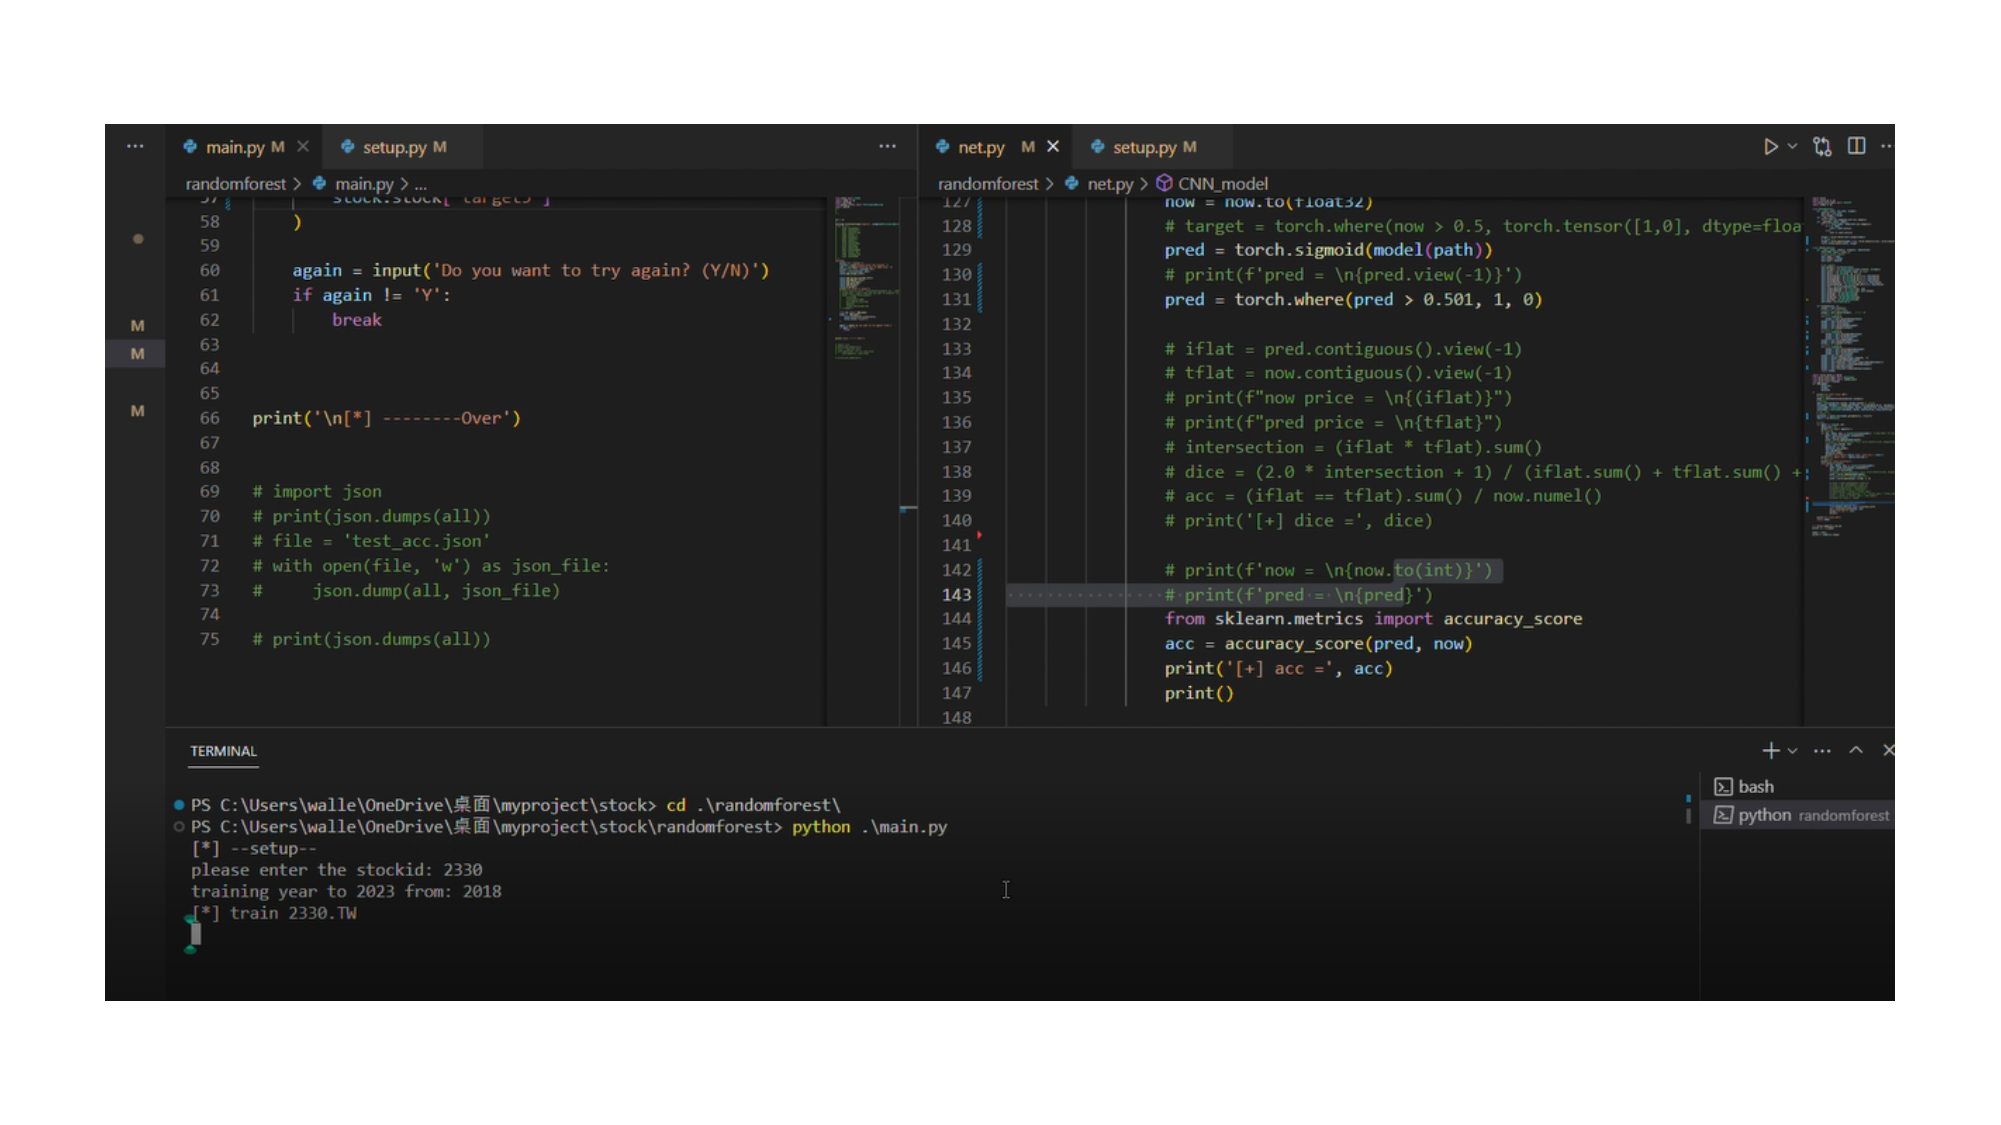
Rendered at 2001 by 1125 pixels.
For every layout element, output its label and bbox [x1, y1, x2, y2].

list [105, 124, 1895, 1001]
